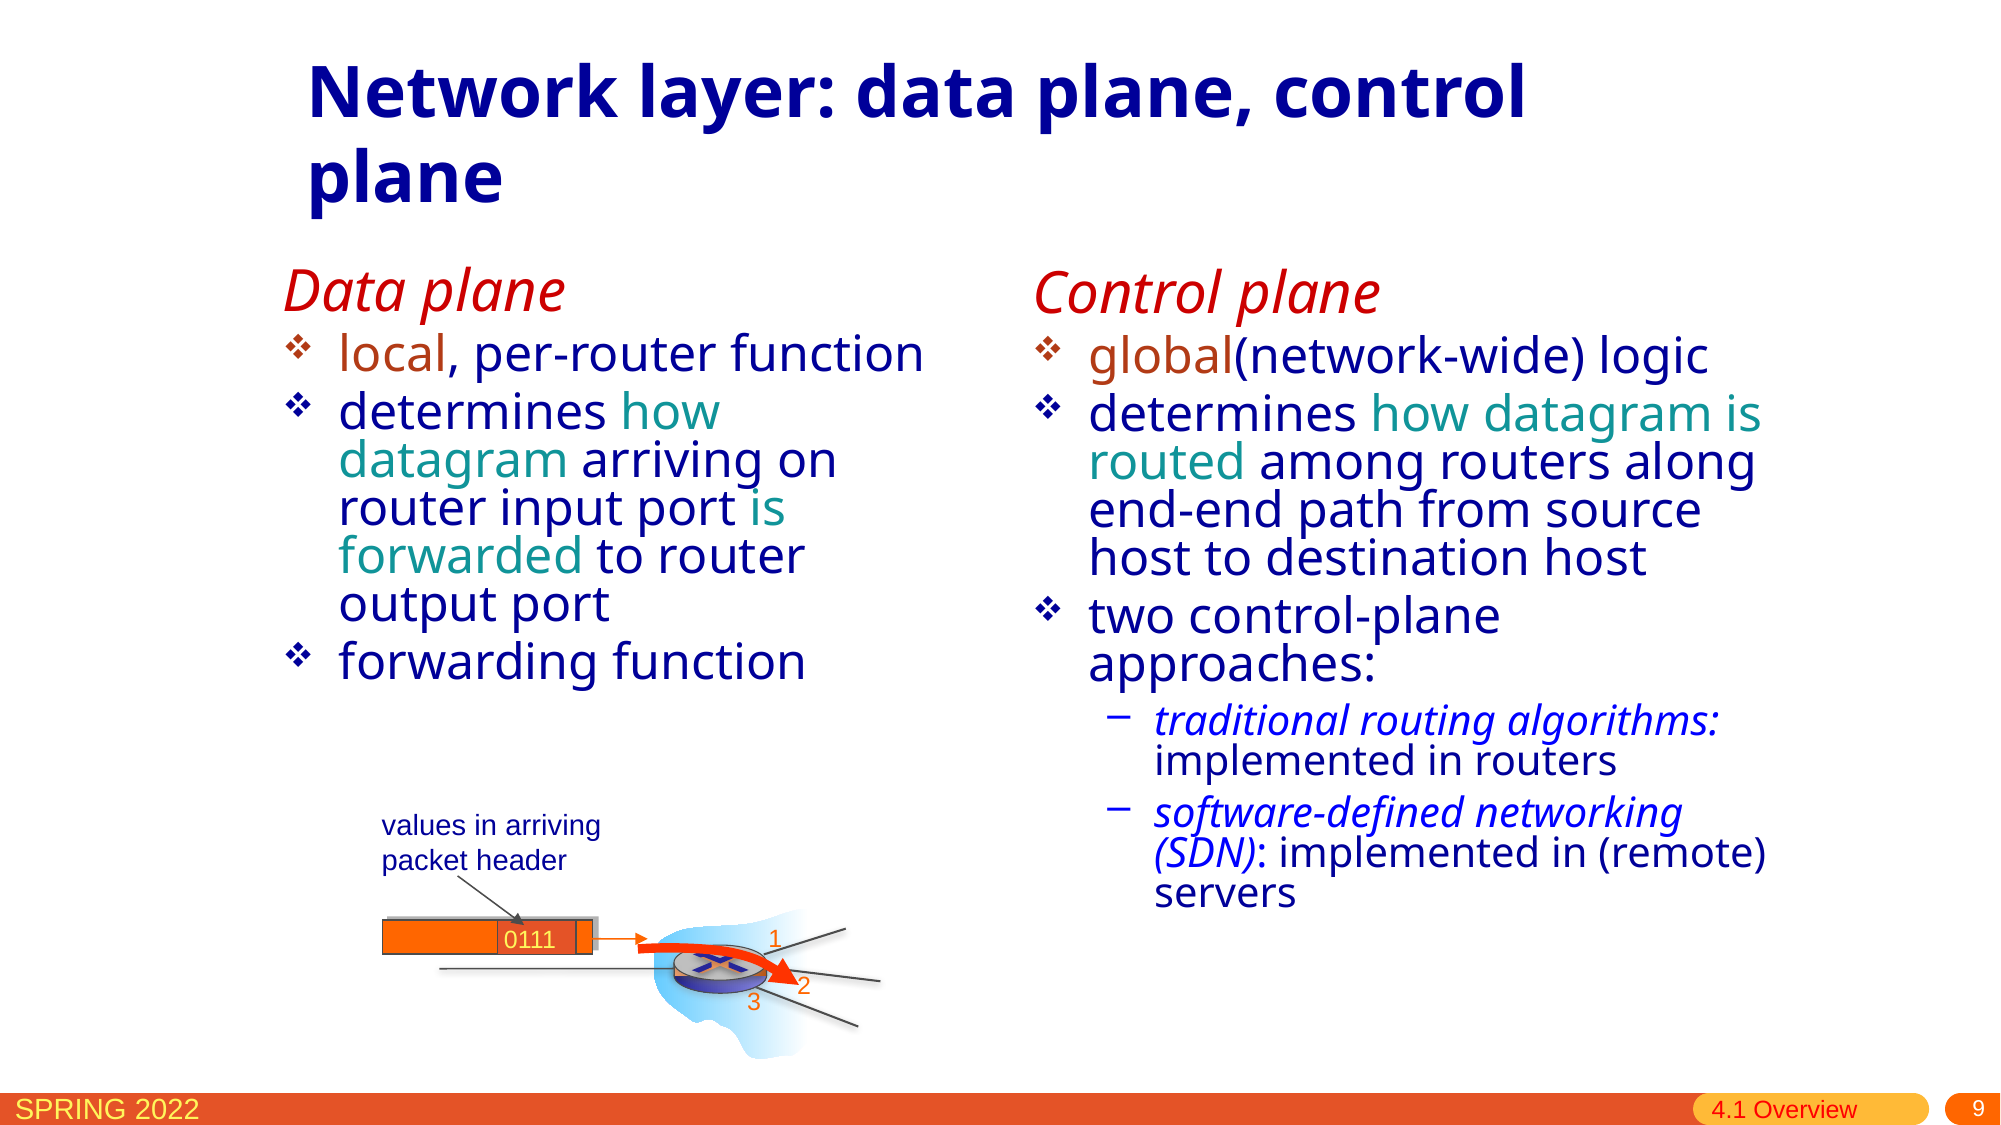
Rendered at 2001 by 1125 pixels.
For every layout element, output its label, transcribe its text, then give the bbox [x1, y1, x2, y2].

title Network layer: data plane, control plane [291, 37, 1654, 225]
text_box 4.1 Overview [1696, 1086, 1934, 1125]
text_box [366, 798, 965, 1059]
list Data plane local, per-router function determines how datagram arriving on router input port is forwarded to router output port forwarding function [267, 246, 957, 1009]
text_box Control plane global(network-wide) logic determines how datagram is routed among routers along end-end path from source host to destination host two control-plane approaches: traditional routing algorithms: implemented in routers software-defined networking (SDN): implemented in (remote) servers [1017, 258, 1804, 1053]
